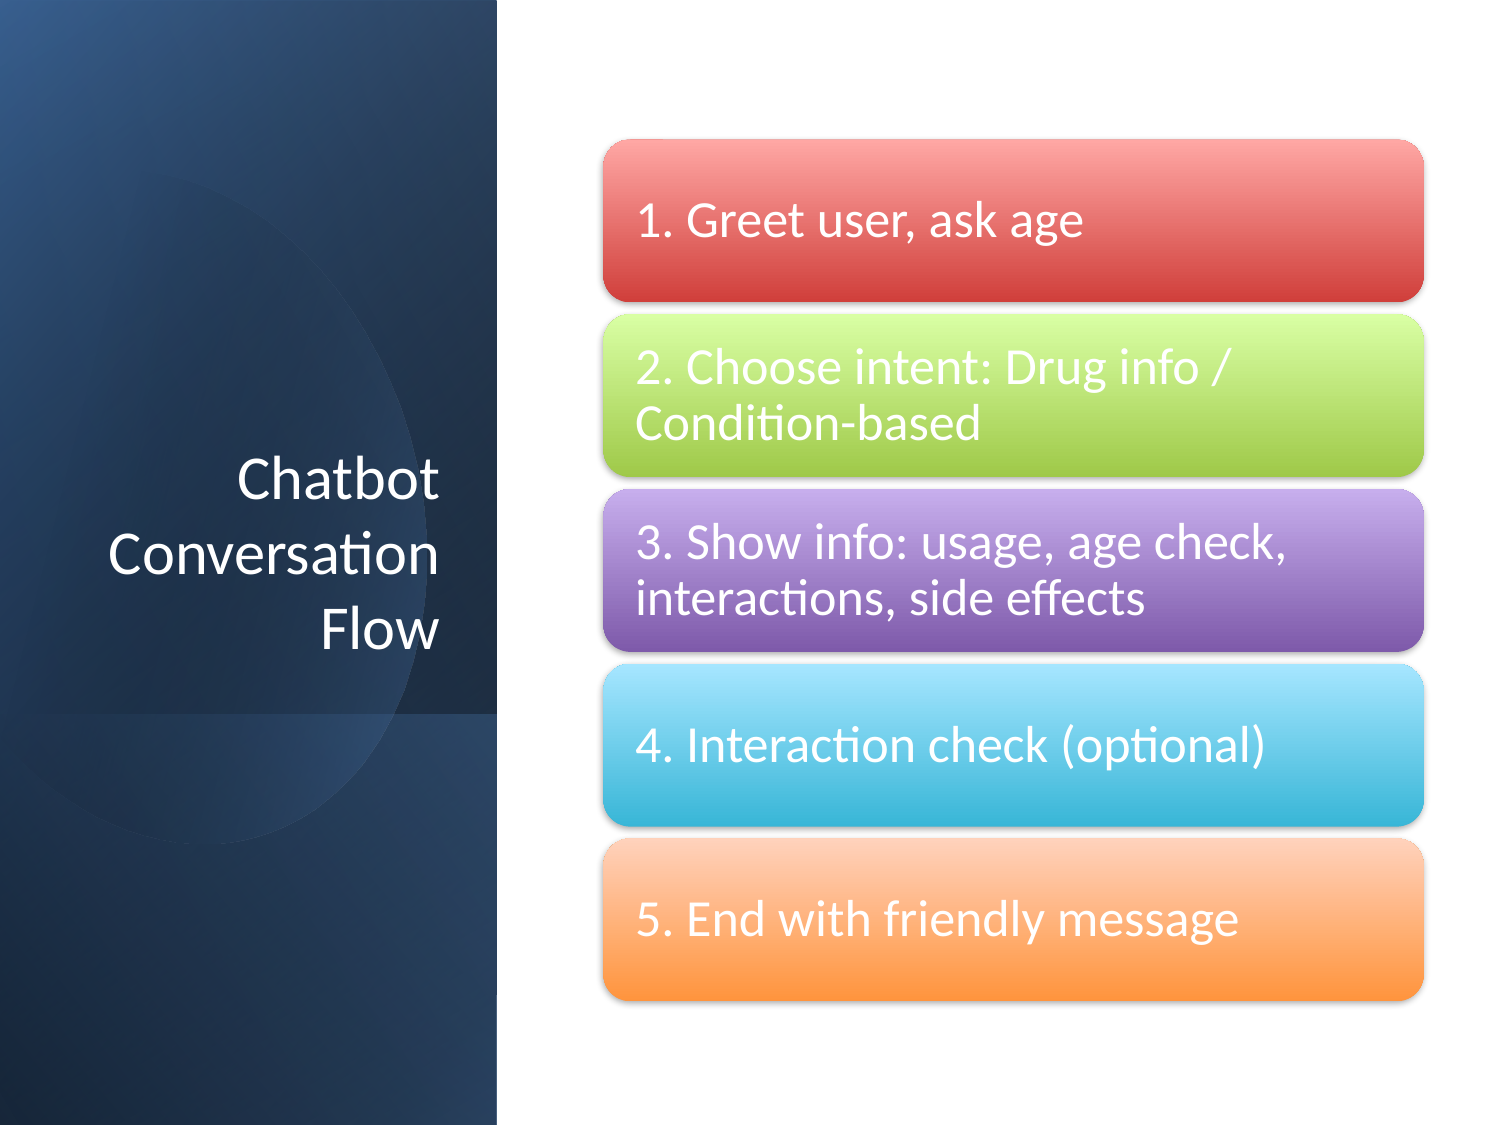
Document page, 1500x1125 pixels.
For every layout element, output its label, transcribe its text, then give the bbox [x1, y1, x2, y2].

title Chatbot Conversation Flow [72, 276, 456, 670]
text_box [499, 0, 1500, 1125]
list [603, 122, 1424, 1018]
text_box [0, 0, 499, 1125]
